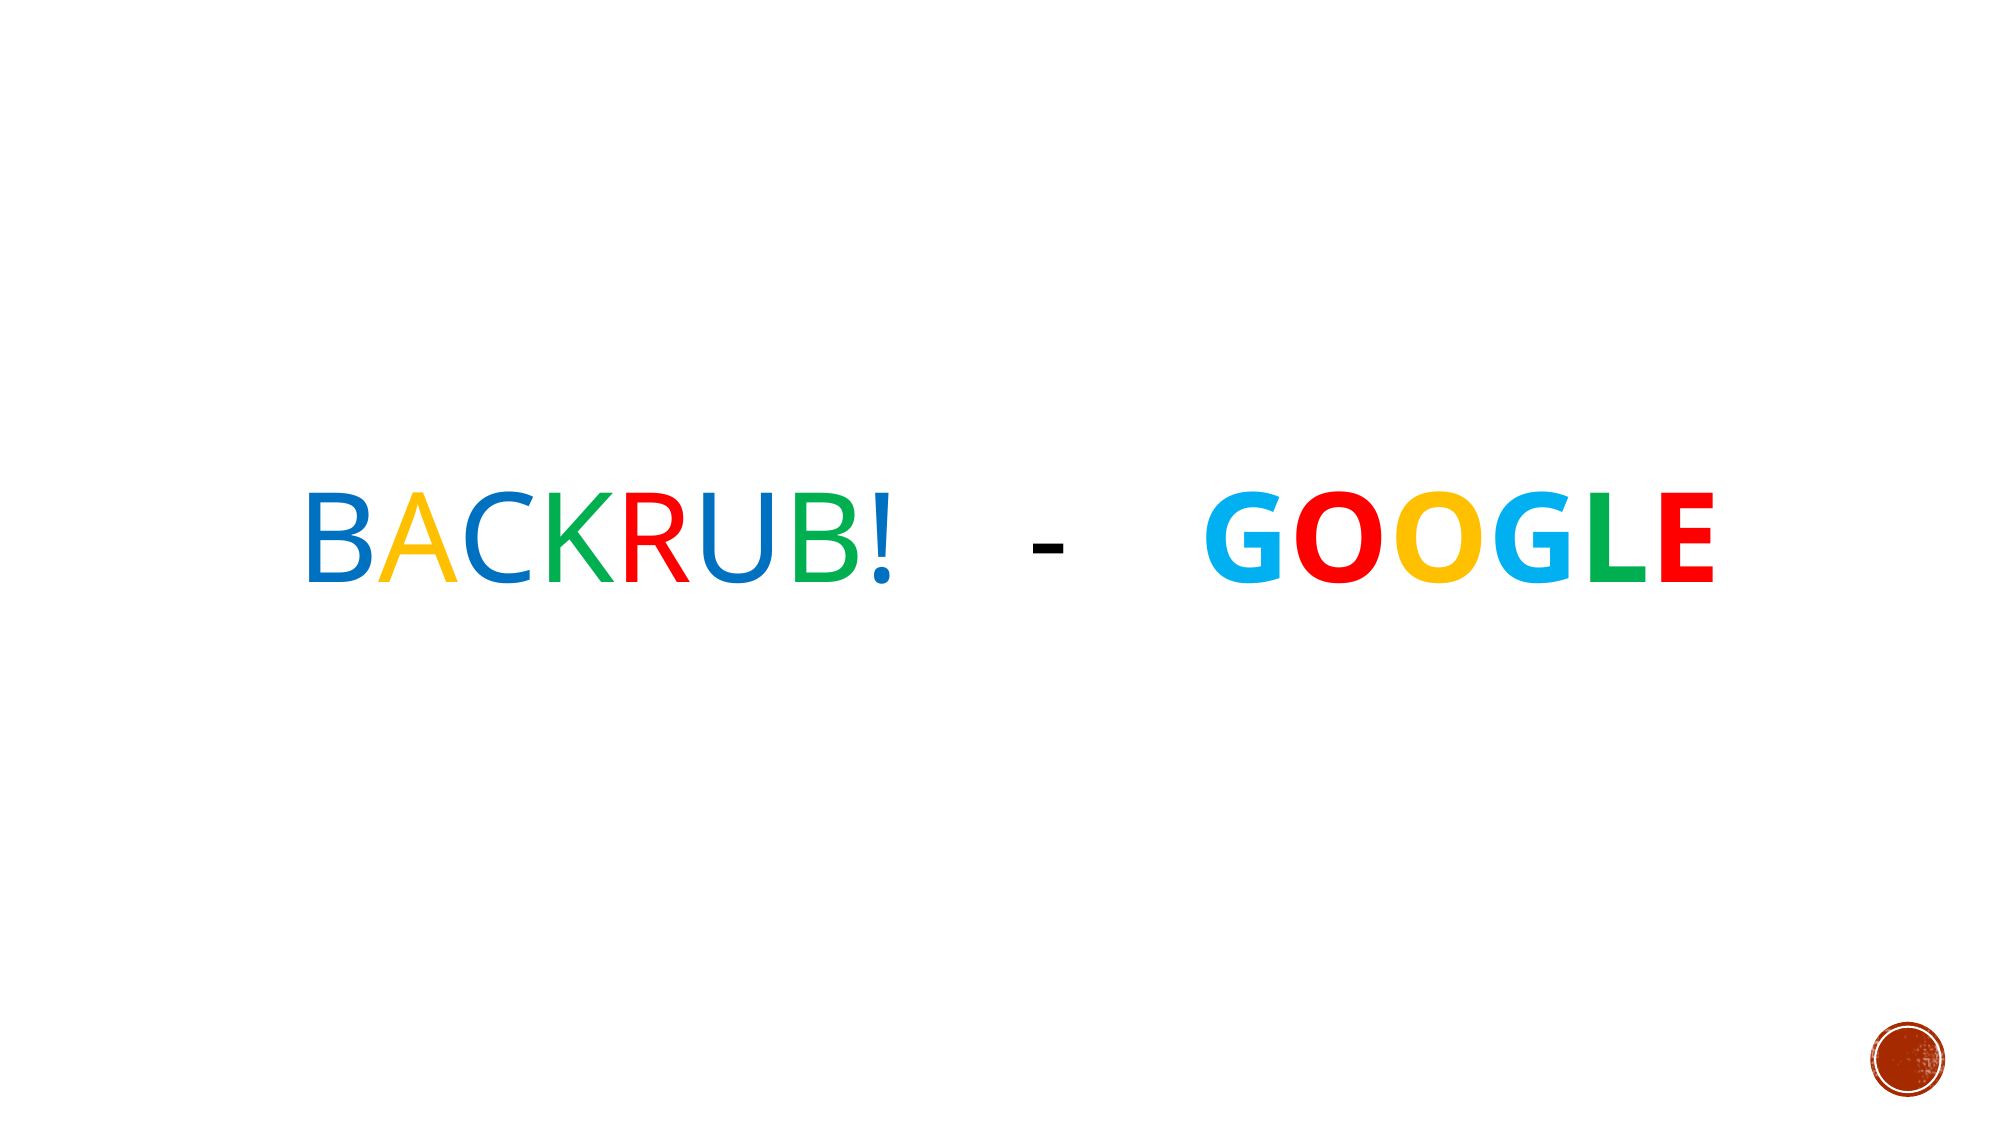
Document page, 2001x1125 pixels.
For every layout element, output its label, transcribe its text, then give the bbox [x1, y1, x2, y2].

text_box BACKRUB! - GOOGLE [183, 466, 1834, 595]
